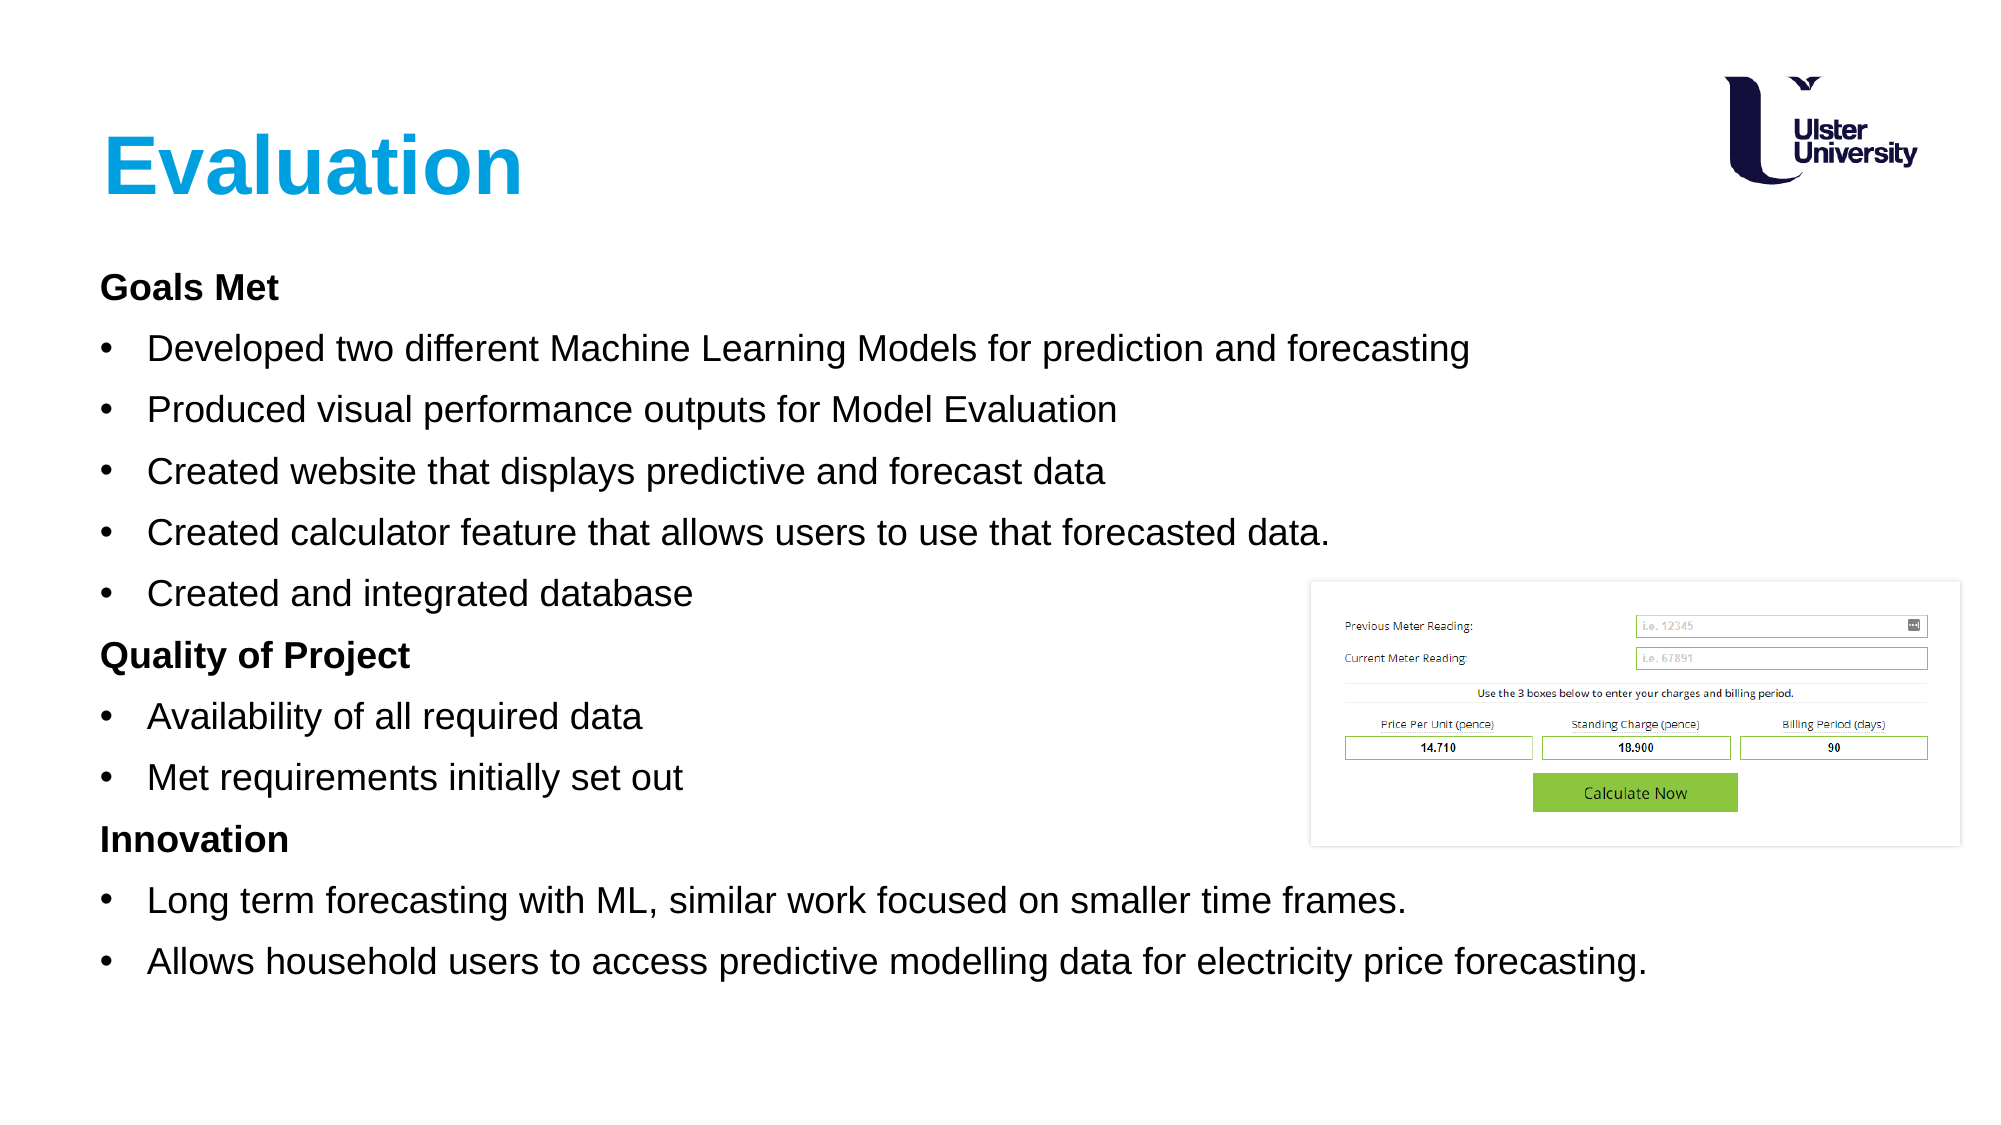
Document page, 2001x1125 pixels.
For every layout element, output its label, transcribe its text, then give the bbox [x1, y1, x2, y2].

picture [1688, 33, 1955, 221]
picture [1293, 562, 1984, 855]
list Goals Met Developed two different Machine Learning Models for prediction and forecasting Produced visual performance outputs for Model Evaluation Created website that displays predictive and forecast data Created calculator feature that allows users to use that forecasted data. Created and integrated database Quality of Project Availability of all required data Met requirements initially set out Innovation Long term forecasting with ML, similar work focused on smaller time frames. Allows household users to access predictive modelling data for electricity price forecasting. [84, 260, 1915, 1032]
title Evaluation [88, 93, 1318, 221]
